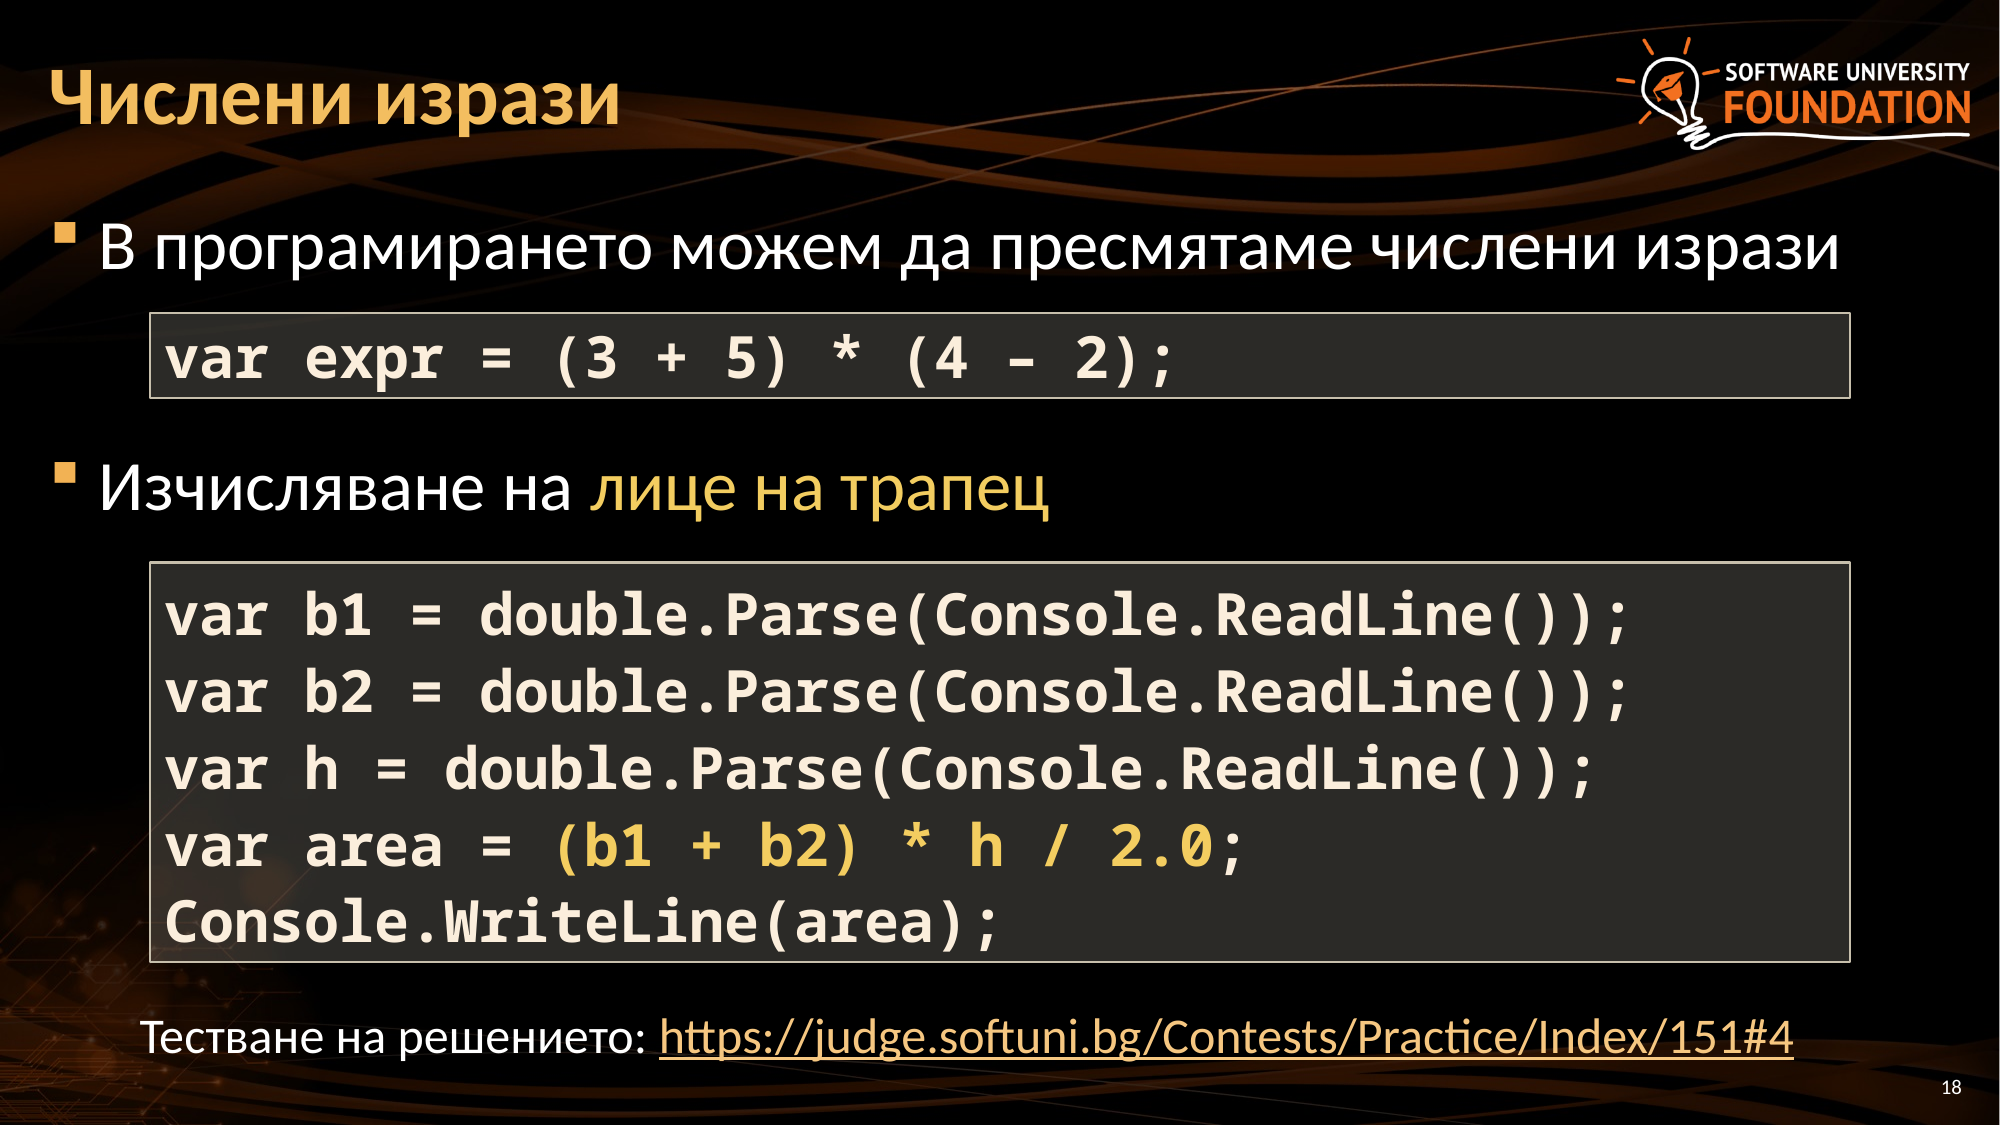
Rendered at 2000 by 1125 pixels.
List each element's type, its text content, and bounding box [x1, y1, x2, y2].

list В програмирането можем да пресмятаме числени изрази Изчисляване на лице на трапец [31, 188, 1968, 1103]
text_box var expr = (3 + 5) * (4 – 2); [149, 312, 1850, 398]
text_box var b1 = double.Parse(Console.ReadLine()); var b2 = double.Parse(Console.ReadLine()); var h = double.Parse(Console.ReadLine()); var area = (b1 + b2) * h / 2.0; Console.WriteLine(area); [149, 562, 1850, 962]
title Числени изрази [30, 6, 1602, 189]
picture [0, 0, 2000, 1125]
text_box Тестване на решението: https://judge.softuni.bg/Contests/Practice/Index/151#4 [124, 996, 1875, 1072]
